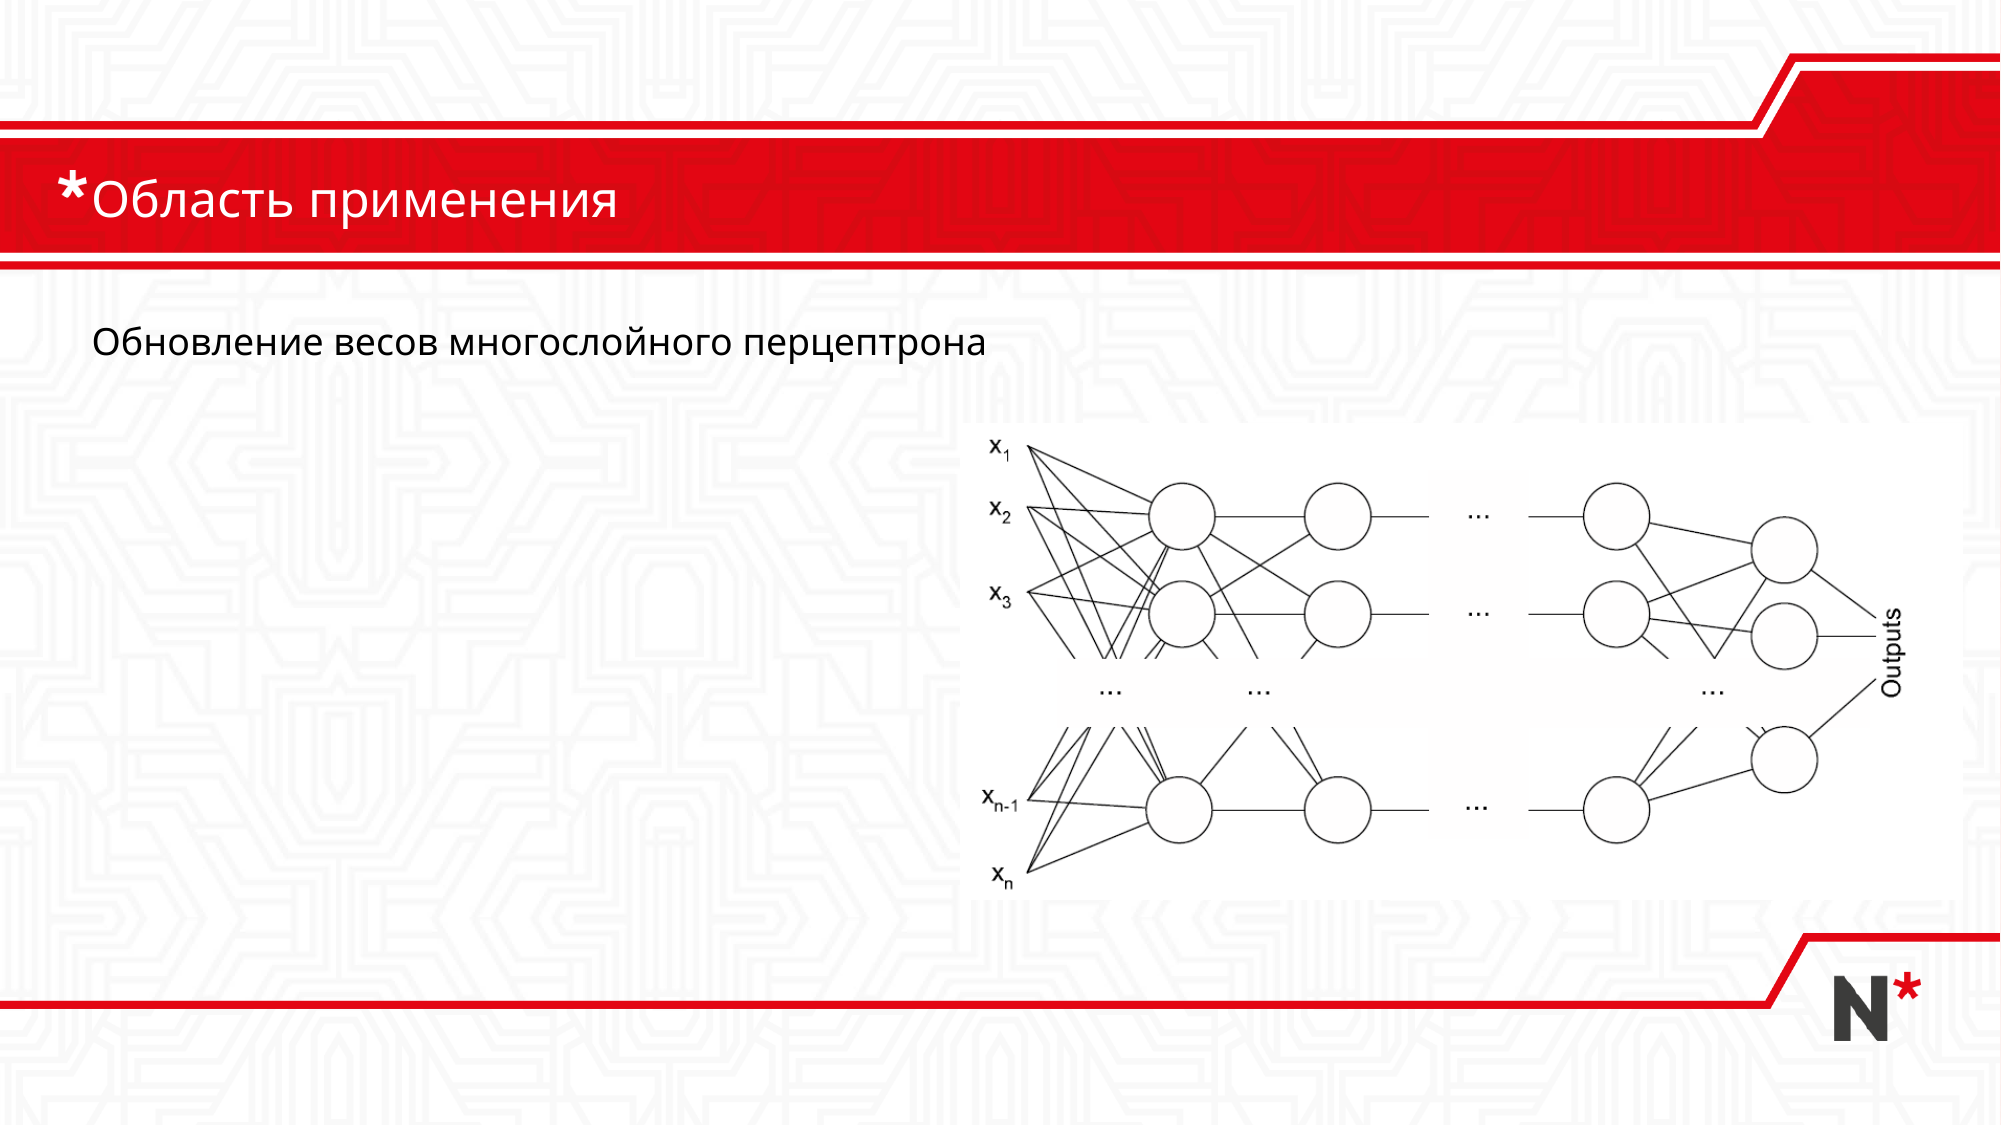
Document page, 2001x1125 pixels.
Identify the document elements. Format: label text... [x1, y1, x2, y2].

list Обновление весов многослойного перцептрона [76, 310, 1164, 395]
title Область применения [76, 159, 1772, 235]
picture [0, 0, 2001, 1125]
